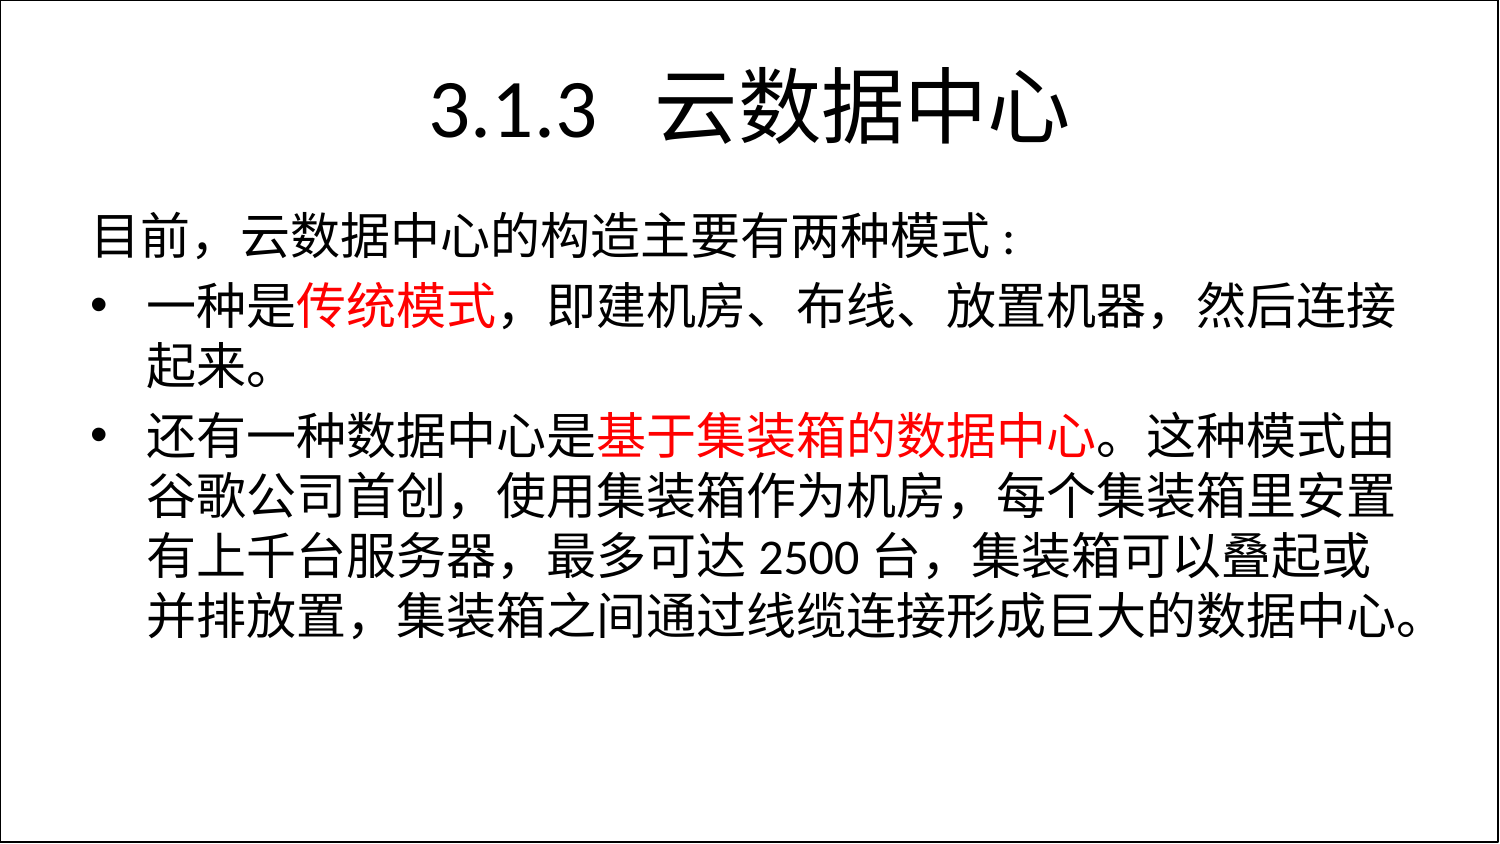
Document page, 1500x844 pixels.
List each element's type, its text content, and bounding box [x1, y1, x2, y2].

title 3.1.3 云数据中心 [75, 33, 1425, 175]
list 目前，云数据中心的构造主要有两种模式: 一种是传统模式，即建机房、布线、放置机器，然后连接起来。 还有一种数据中心是基于集装箱的数据中心。这种模式由谷歌公司首创，使用集装箱作为机房，每个集装箱里安置有上千台服务器，最多可达2500台，集装箱可以叠起或并排放置，集装箱之间通过线缆连接形成巨大的数据中心。 [75, 196, 1425, 777]
